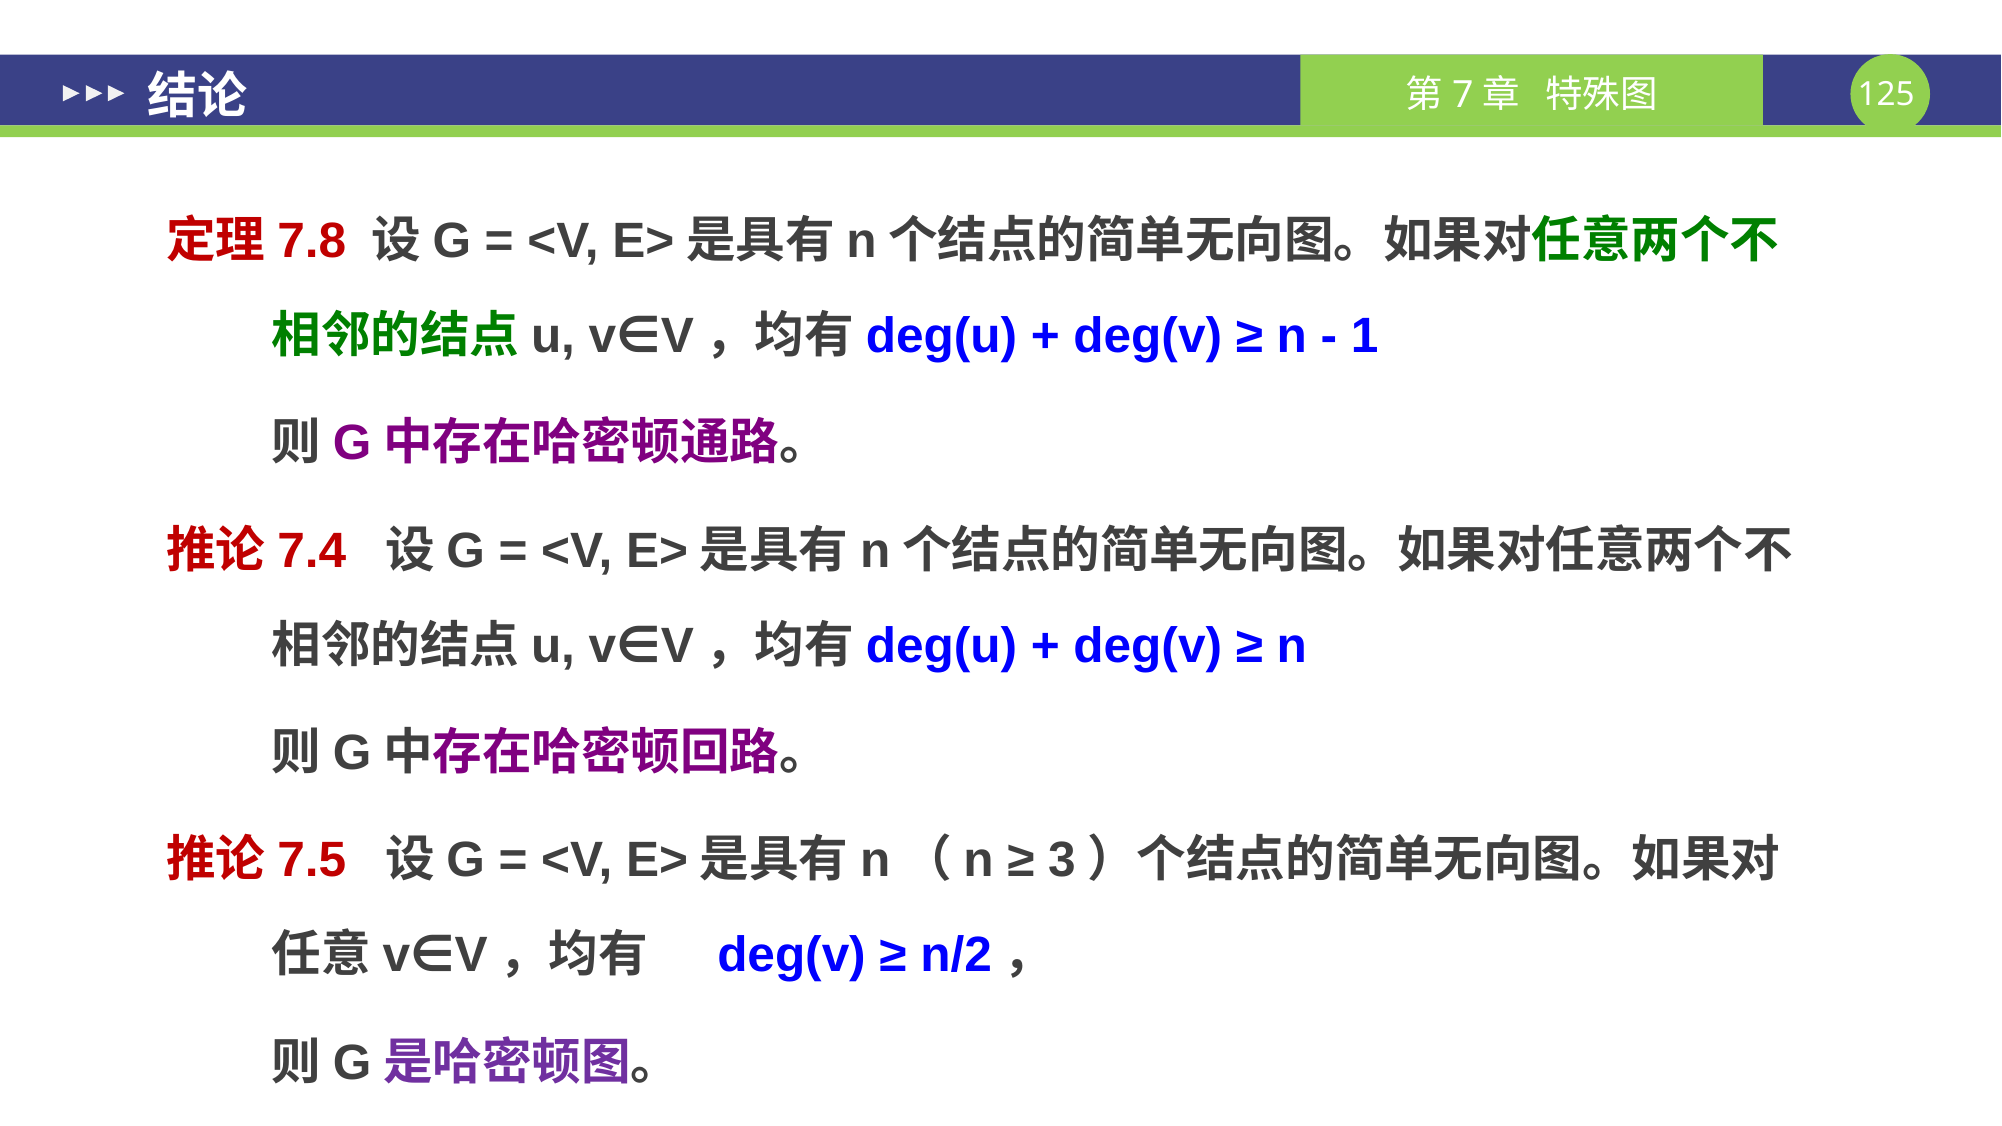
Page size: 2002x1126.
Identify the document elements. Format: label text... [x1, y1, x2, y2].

list 定理7.8 设G = <V, E>是具有n个结点的简单无向图。如果对任意两个不相邻的结点u, v∈V，均有 deg(u) + deg(v) ≥ n - 1 则G中存在哈密顿通路。 推论7.4 设G = <V, E>是具有n个结点的简单无向图。如果对任意两个不相邻的结点u, v∈V，均有 deg(u) + deg(v) ≥ n 则G中存在哈密顿回路。 推论7.5 设G = <V, E>是具有n（n ≥ 3）个结点的简单无向图。如果对任意v∈V，均有 deg(v) ≥ n/2， 则G是哈密顿图。 [146, 162, 1838, 1101]
title 结论 [127, 57, 1003, 129]
